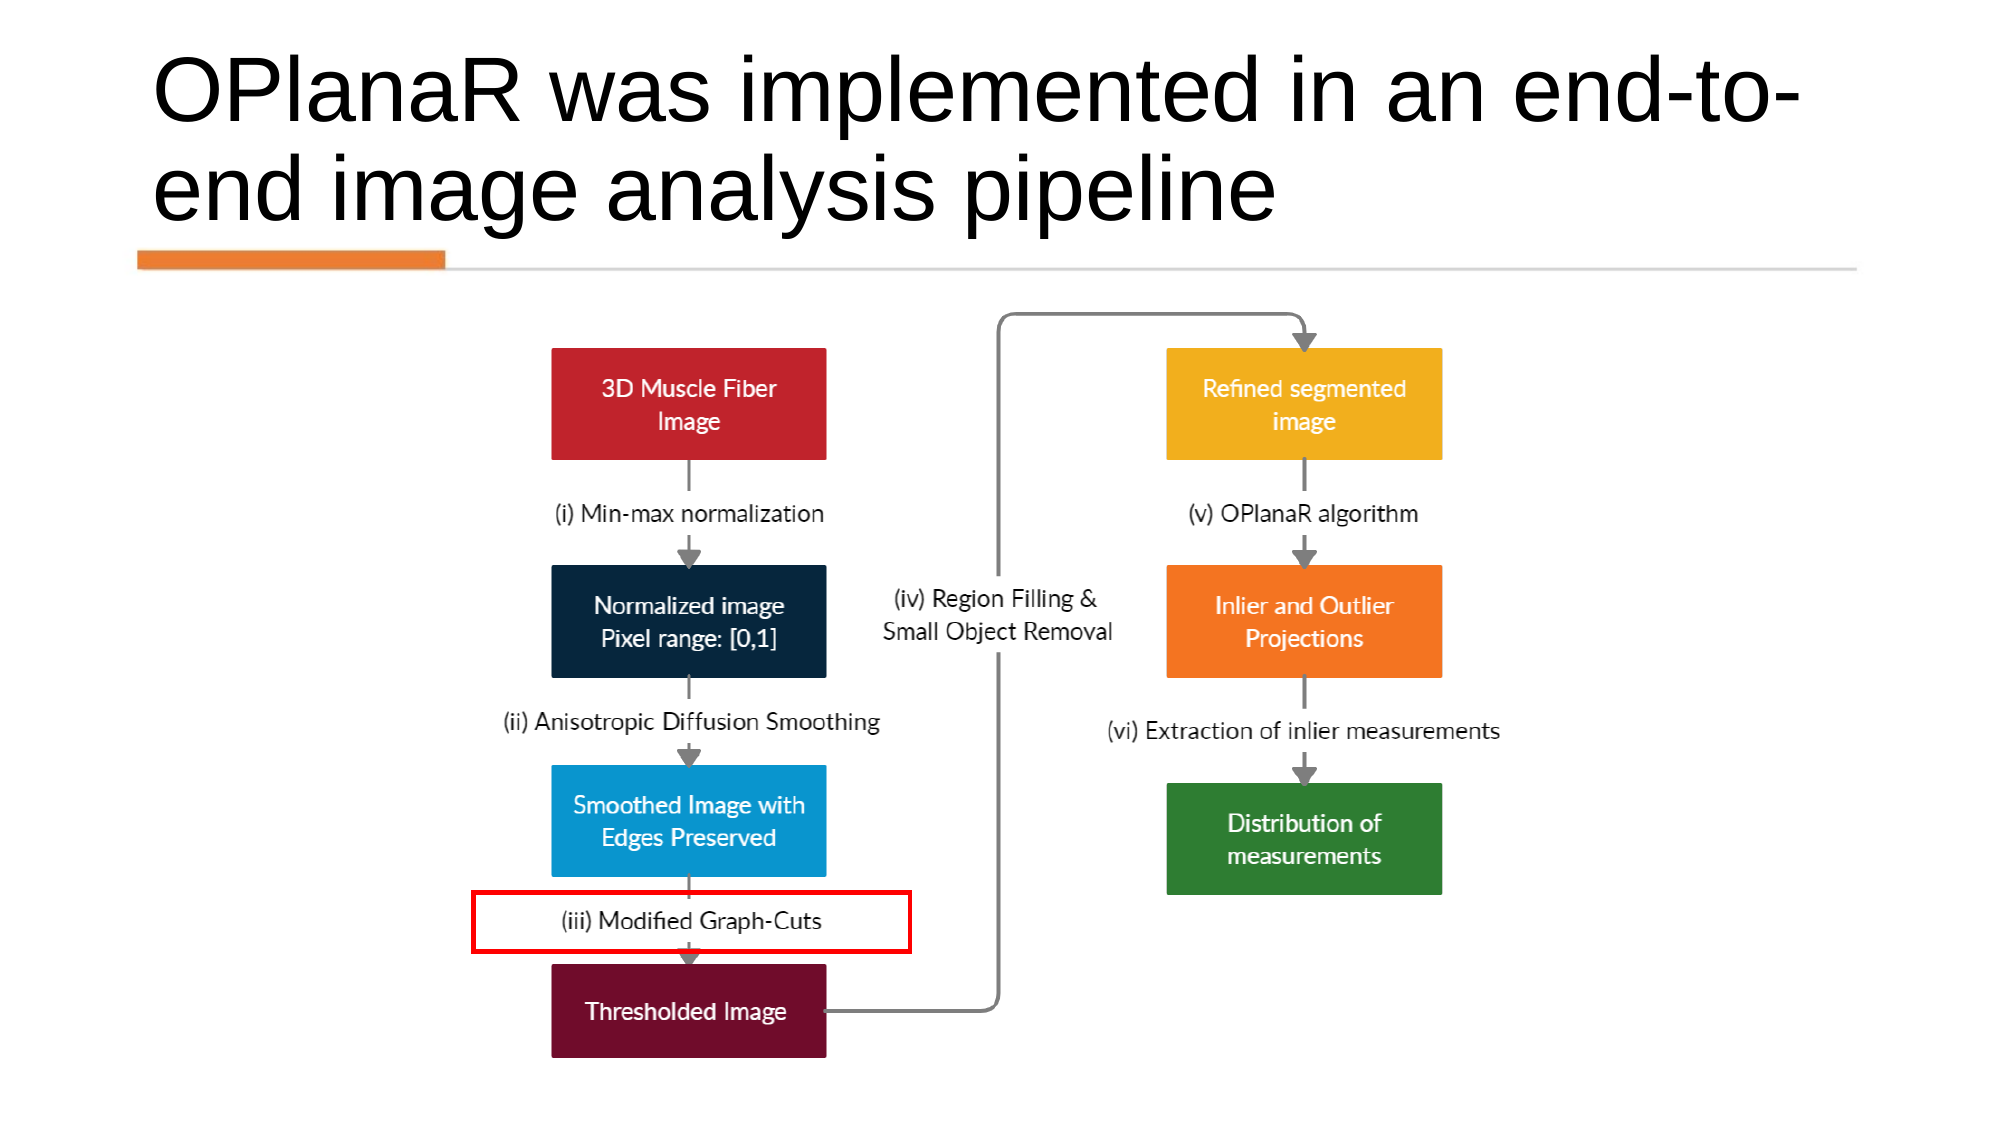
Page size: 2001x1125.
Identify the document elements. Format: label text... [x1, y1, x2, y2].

picture [0, 0, 2001, 1125]
title OPlanaR was implemented in an end-to-end image analysis pipeline [137, 32, 1863, 250]
